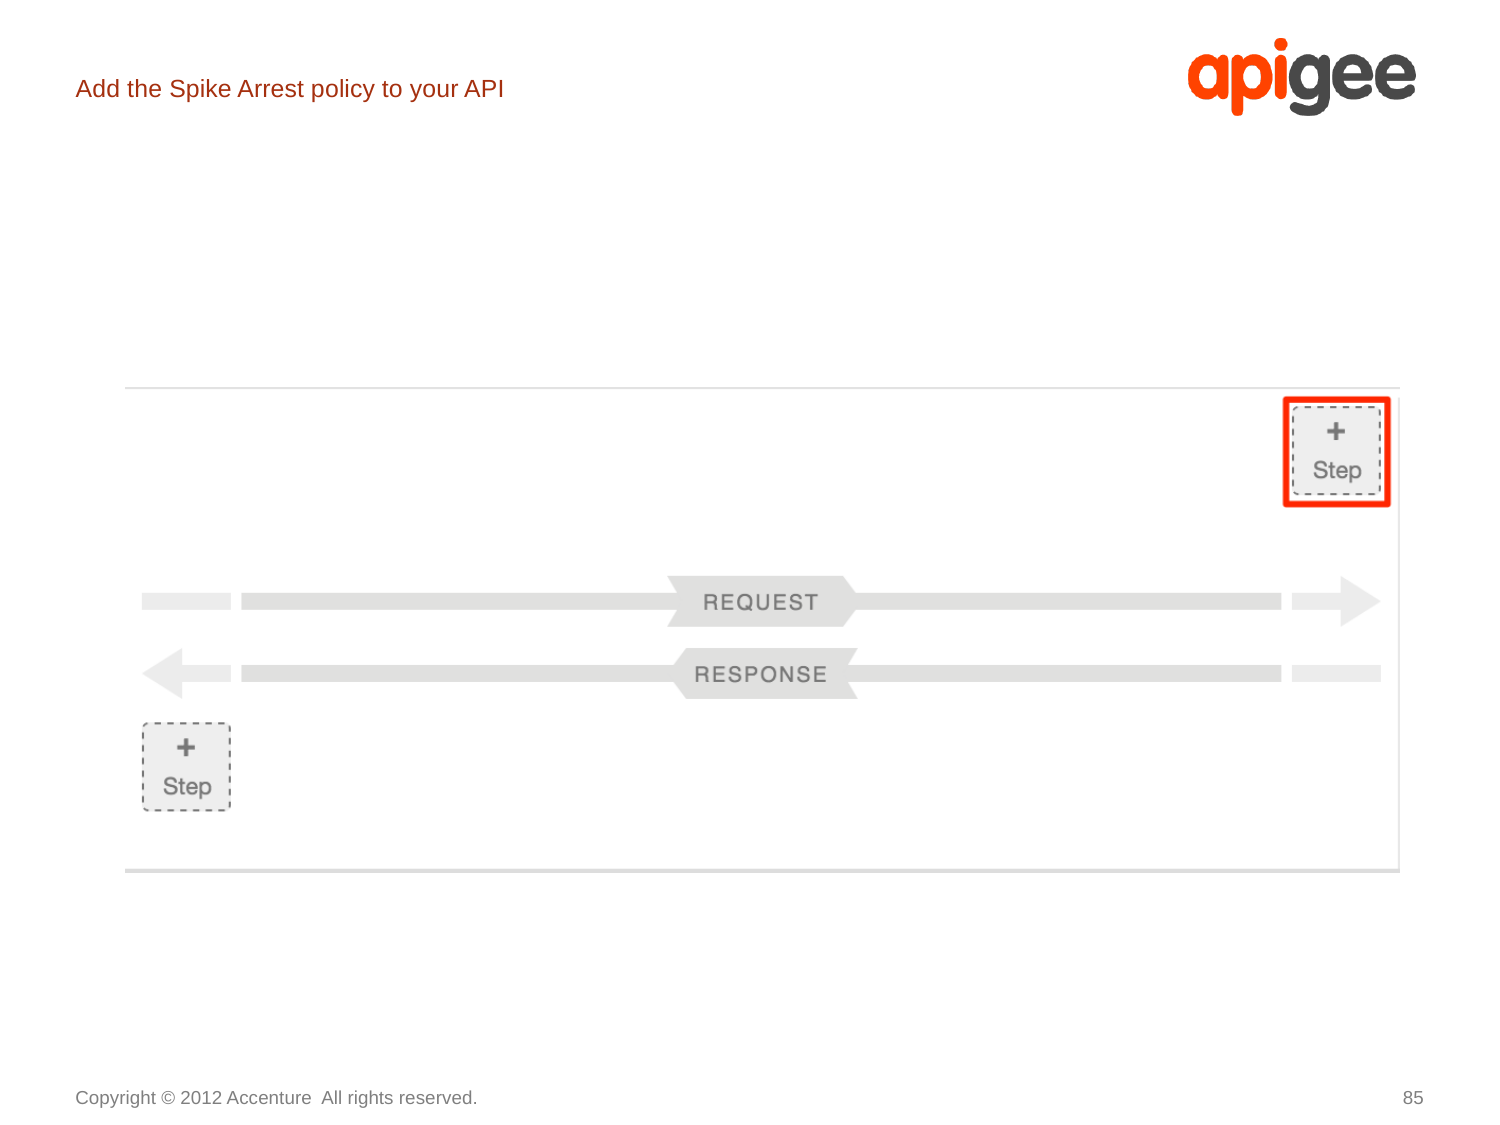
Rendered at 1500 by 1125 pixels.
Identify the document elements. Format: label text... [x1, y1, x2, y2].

title Add the Spike Arrest policy to your API [75, 27, 1422, 157]
picture [124, 387, 1400, 873]
